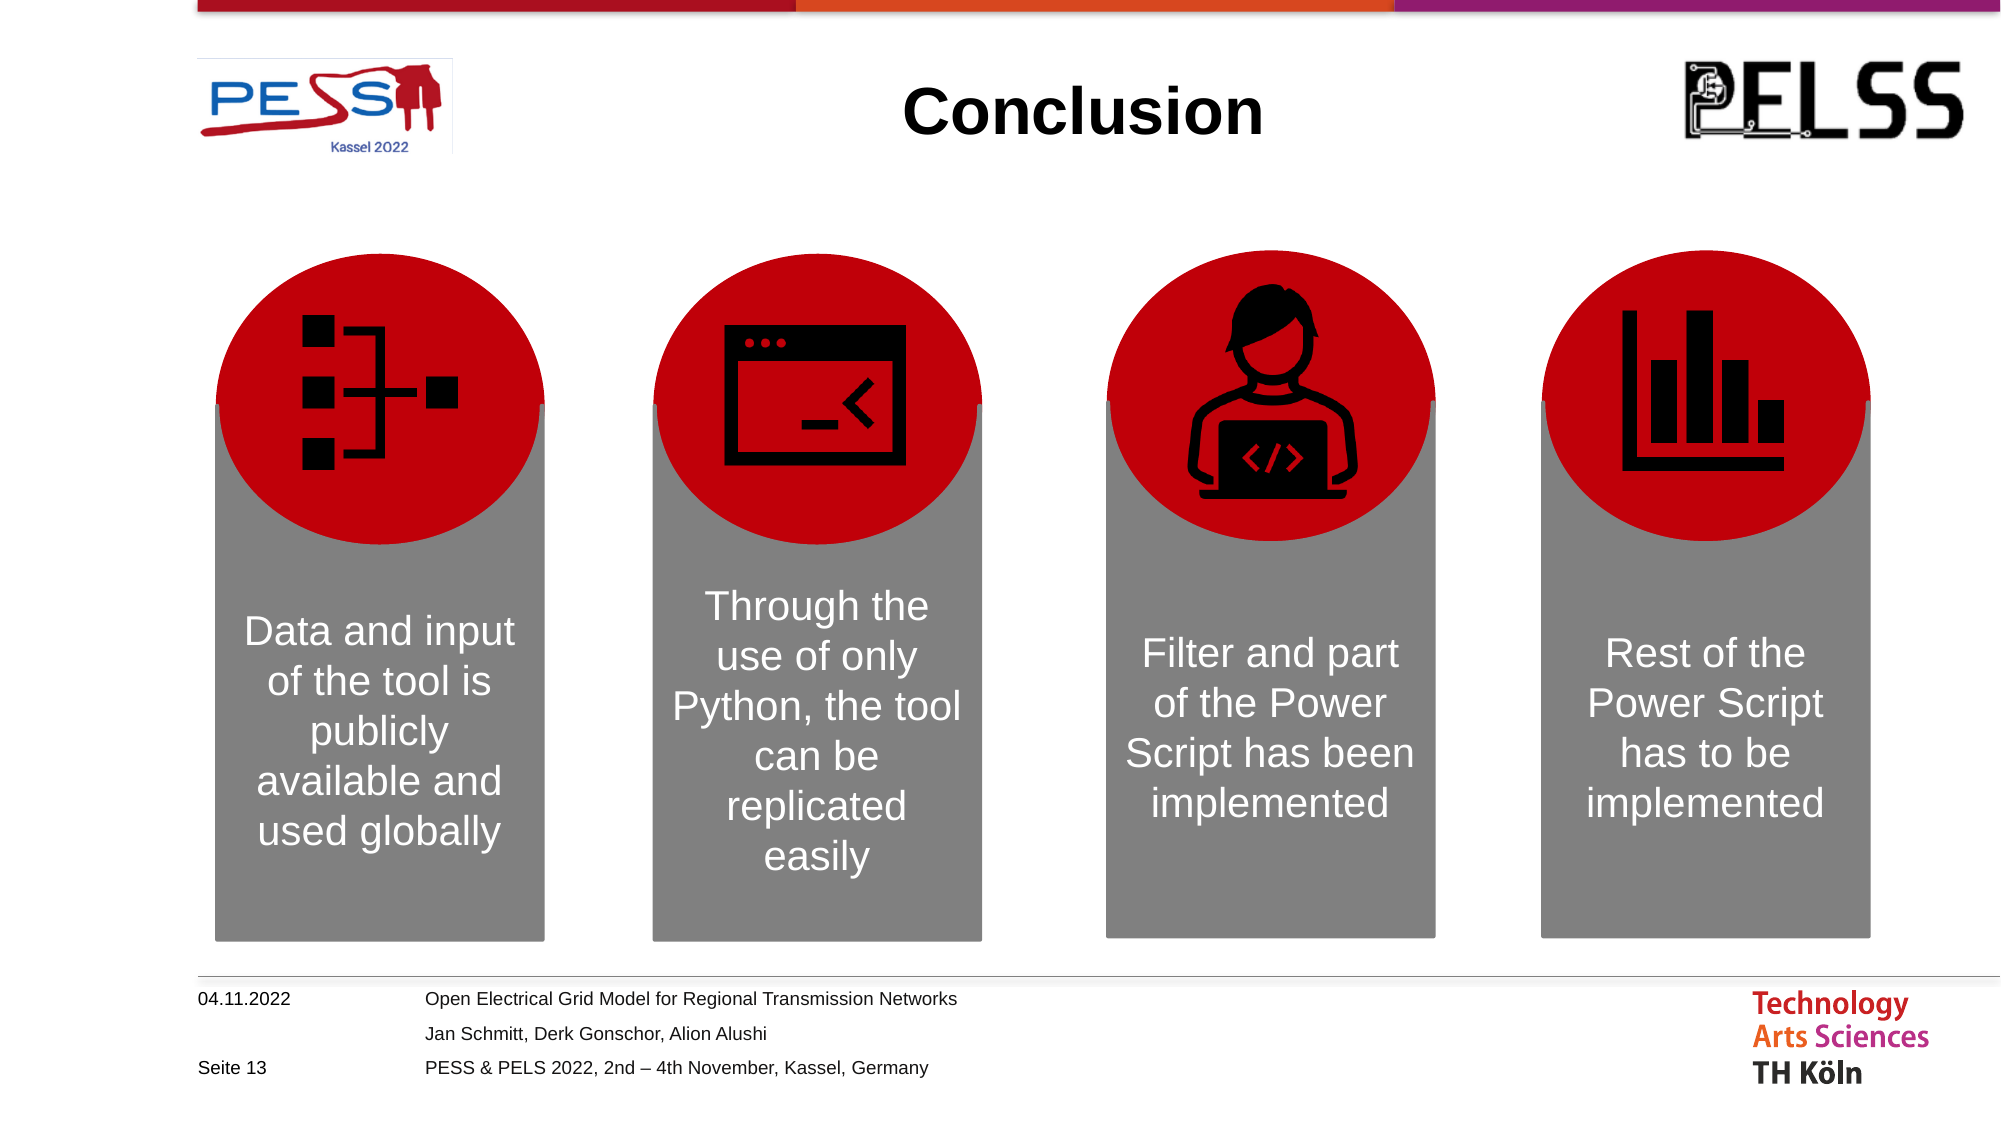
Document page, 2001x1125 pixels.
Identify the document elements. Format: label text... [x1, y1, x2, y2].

picture [1589, 276, 1817, 505]
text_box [1542, 252, 1869, 937]
picture [1677, 54, 1970, 85]
title Conclusion [197, 85, 1970, 203]
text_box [1107, 252, 1434, 937]
picture [705, 286, 924, 505]
picture [197, 58, 453, 85]
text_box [654, 255, 981, 940]
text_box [216, 255, 543, 940]
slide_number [197, 986, 411, 1016]
slide_number Seite 13 [197, 1043, 411, 1079]
picture [270, 285, 490, 505]
picture [1150, 261, 1394, 505]
